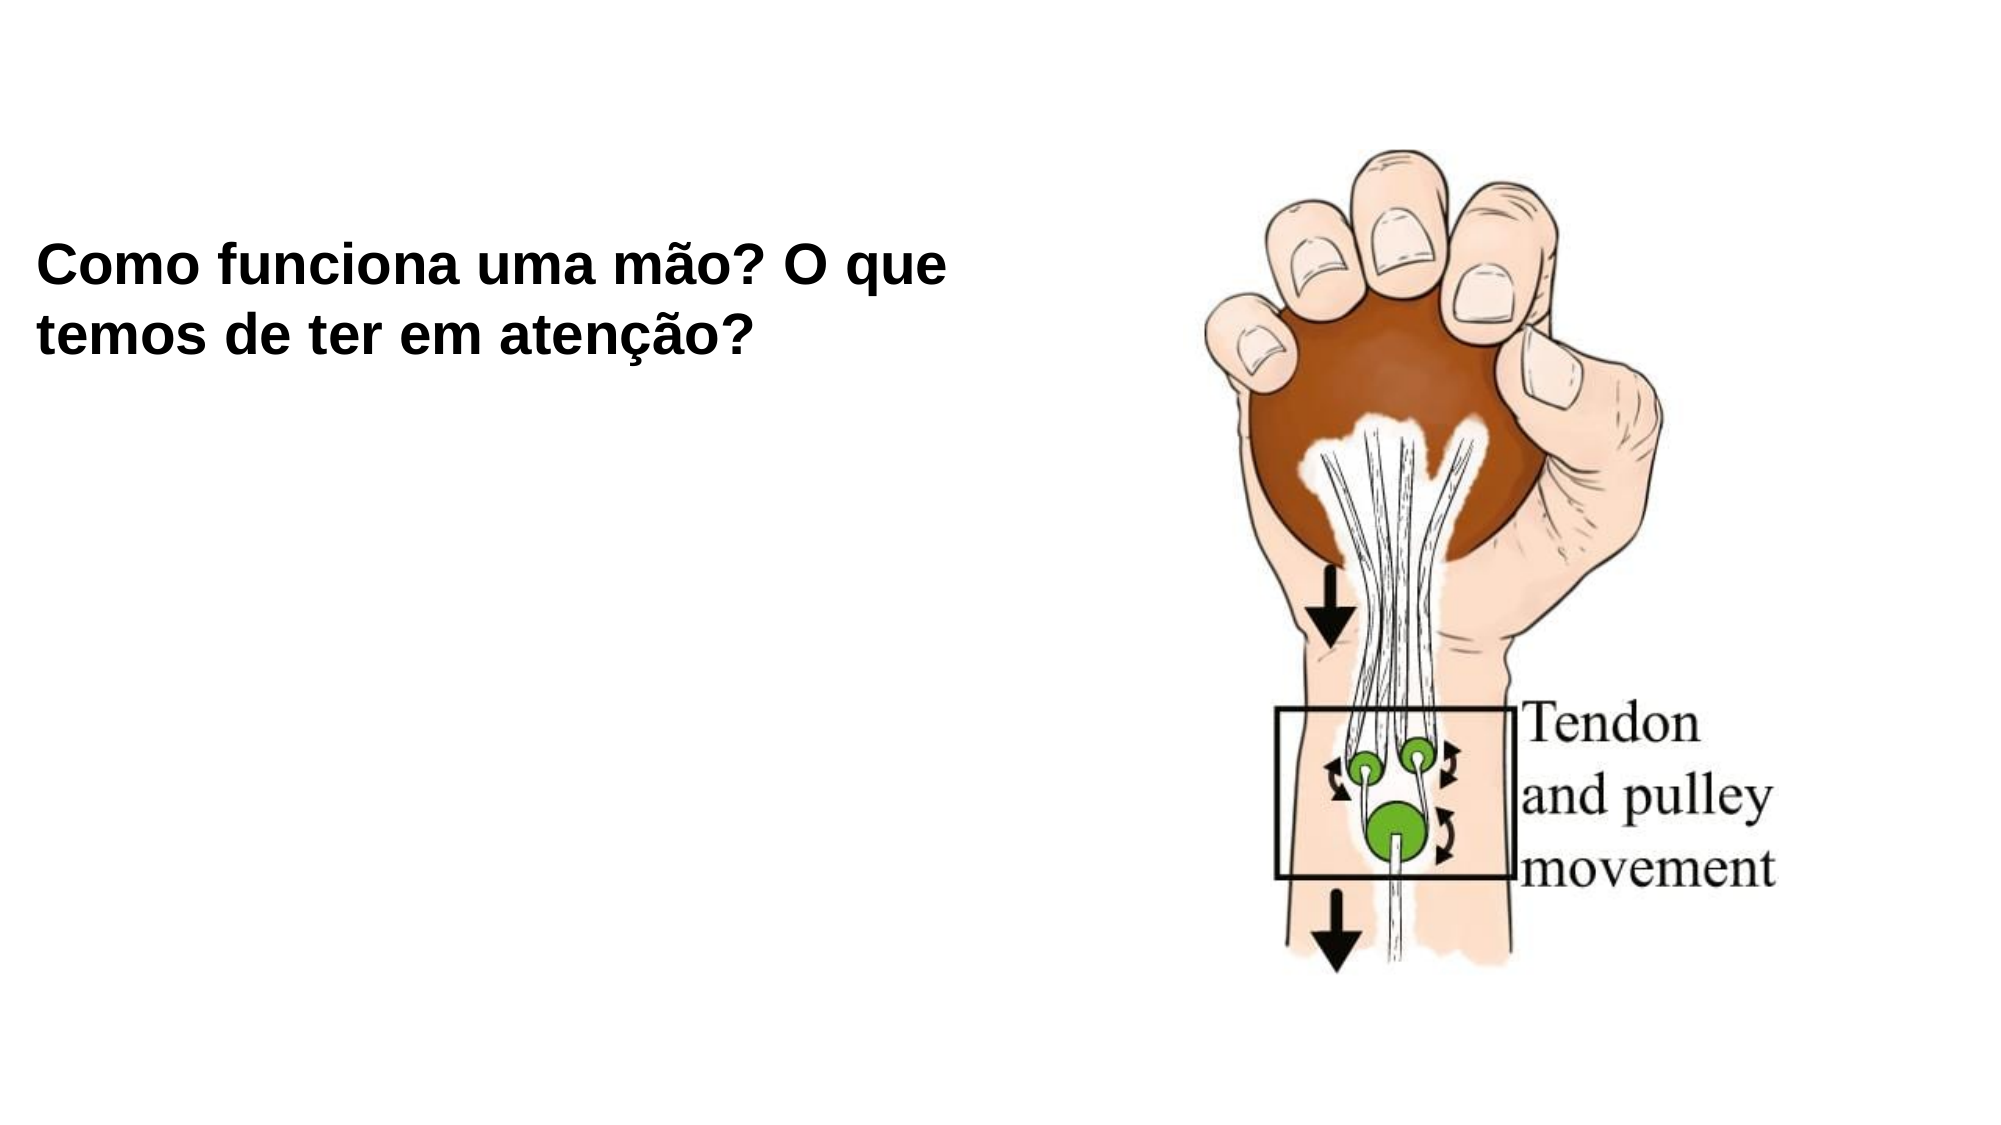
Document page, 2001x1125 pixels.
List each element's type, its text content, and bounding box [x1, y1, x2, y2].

text_box Como funciona uma mão? O que temos de ter em atenção? [21, 218, 1146, 374]
picture [1183, 149, 1779, 976]
